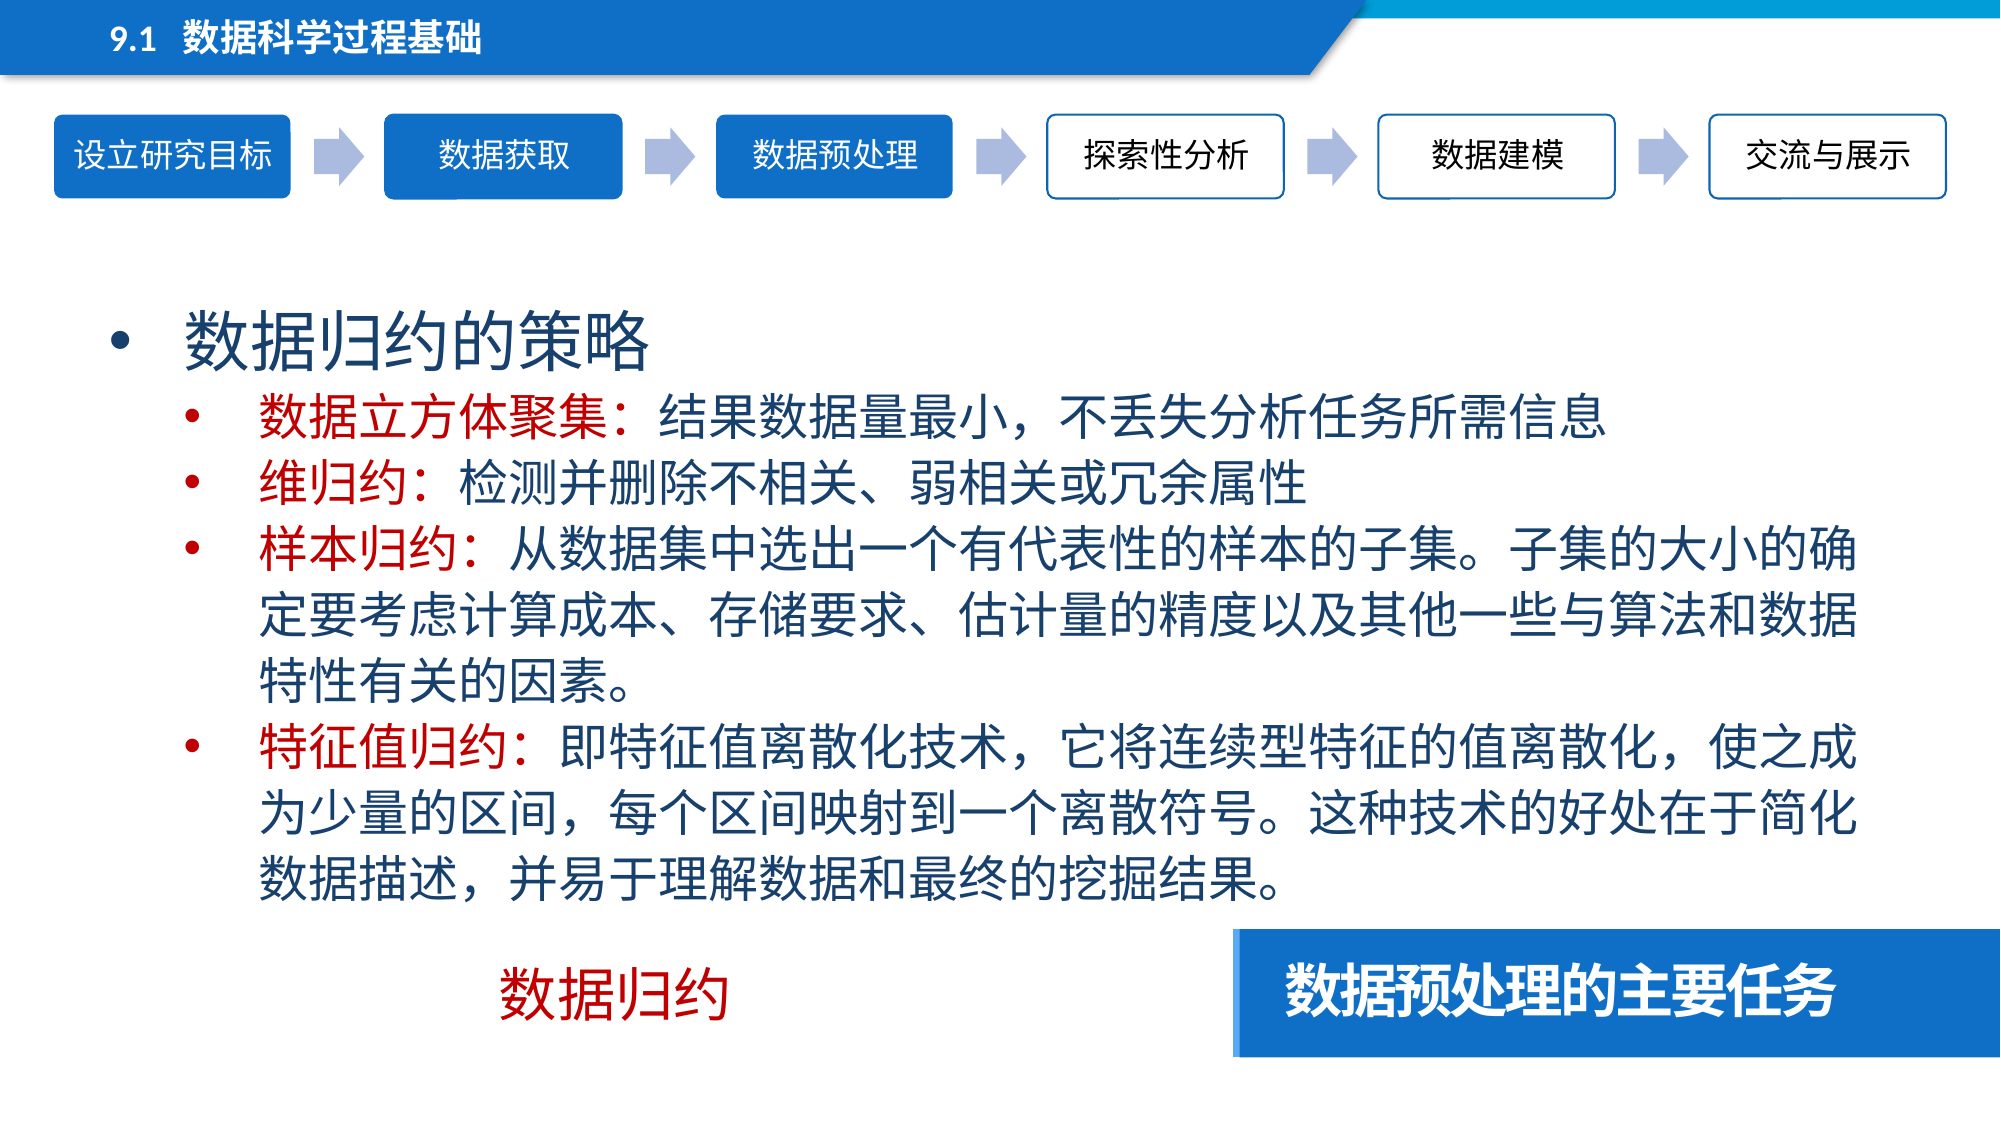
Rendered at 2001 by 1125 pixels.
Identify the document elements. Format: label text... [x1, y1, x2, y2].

text_box 数据归约的策略 数据立方体聚集：结果数据量最小，不丢失分析任务所需信息 维归约：检测并删除不相关、弱相关或冗余属性 样本归约：从数据集中选出一个有代表性的样本的子集。子集的大小的确定要考虑计算成本、存储要求、估计量的精度以及其他一些与算法和数据特性有关的因素。 特征值归约：即特征值离散化技术，它将连续型特征的值离散化，使之成为少量的区间，每个区间映射到一个离散符号。这种技术的好处在于简化数据描述，并易于理解数据和最终的挖掘结果。 [93, 284, 1912, 915]
text_box 数据归约 [484, 950, 747, 1036]
list 数据预处理的主要任务 [1239, 929, 2000, 1058]
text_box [54, 114, 1946, 199]
list 9.1 数据科学过程基础 [93, 11, 1138, 68]
